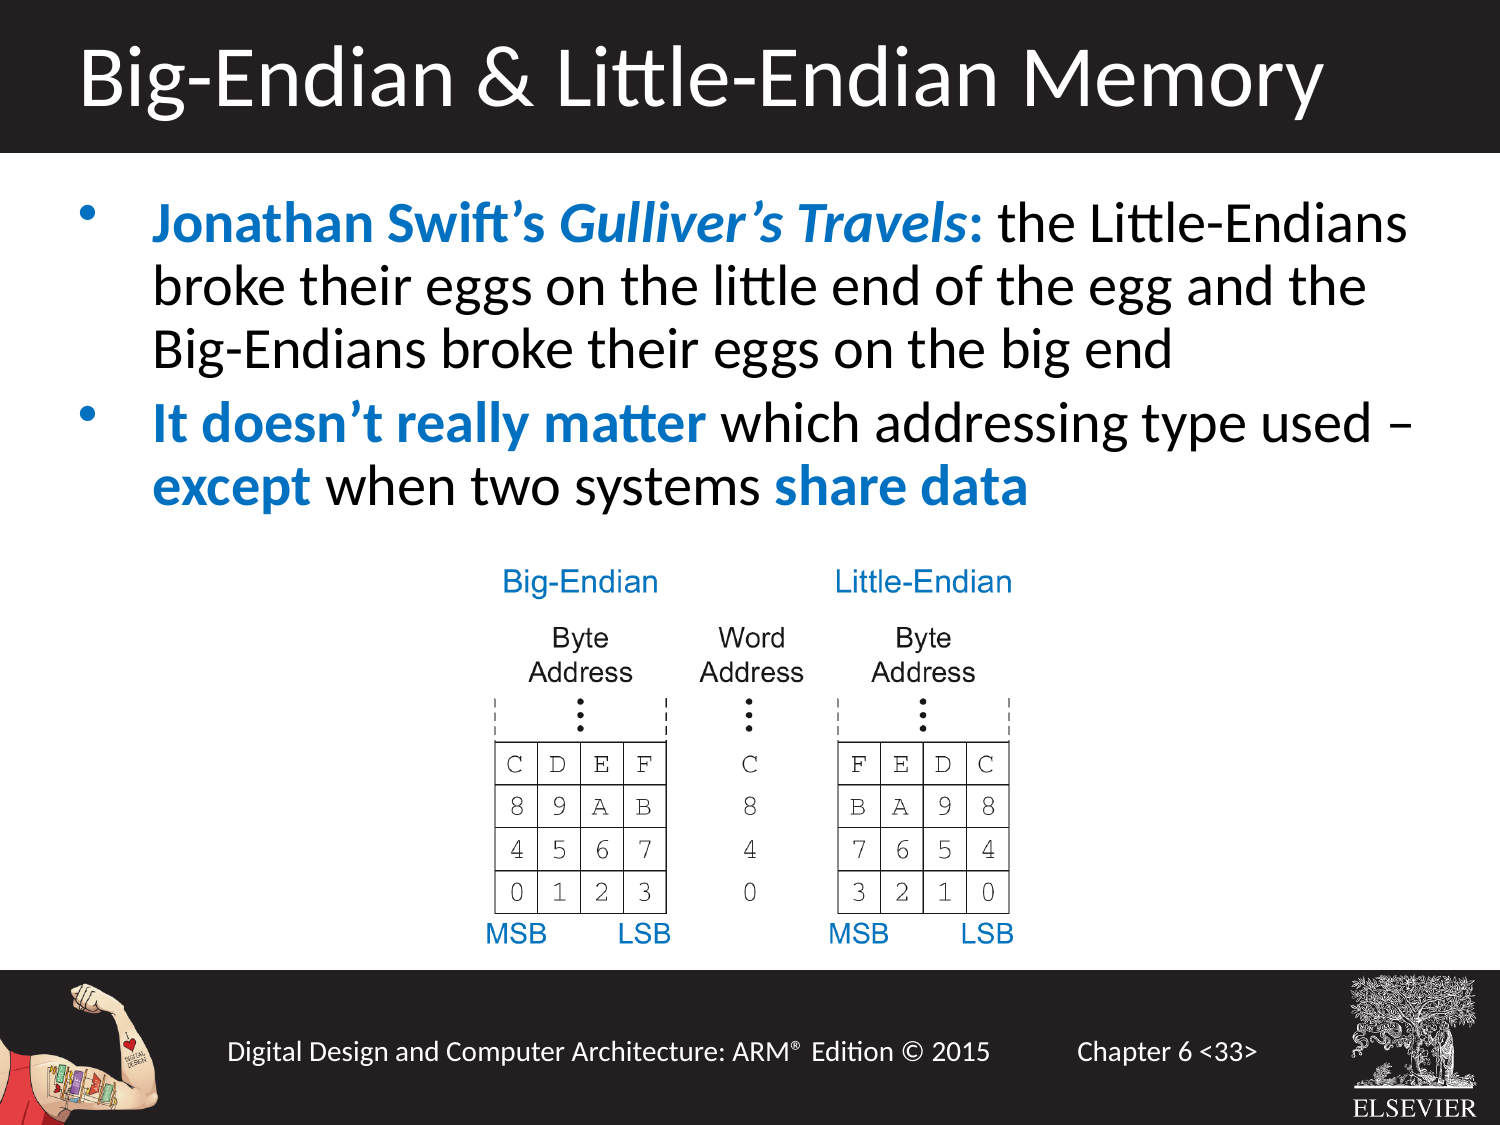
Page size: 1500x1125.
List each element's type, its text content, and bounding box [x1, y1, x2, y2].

text_box Big-Endian & Little-Endian Memory [63, 11, 1364, 131]
picture [1350, 974, 1477, 1117]
picture [0, 979, 163, 1125]
picture [472, 550, 1028, 960]
text_box Jonathan Swift’s Gulliver’s Travels: the Little-Endians broke their eggs on the little end of the egg and the Big-Endians broke their eggs on the big end It doesn’t really matter which addressing type used – except when two systems share data [63, 184, 1431, 998]
